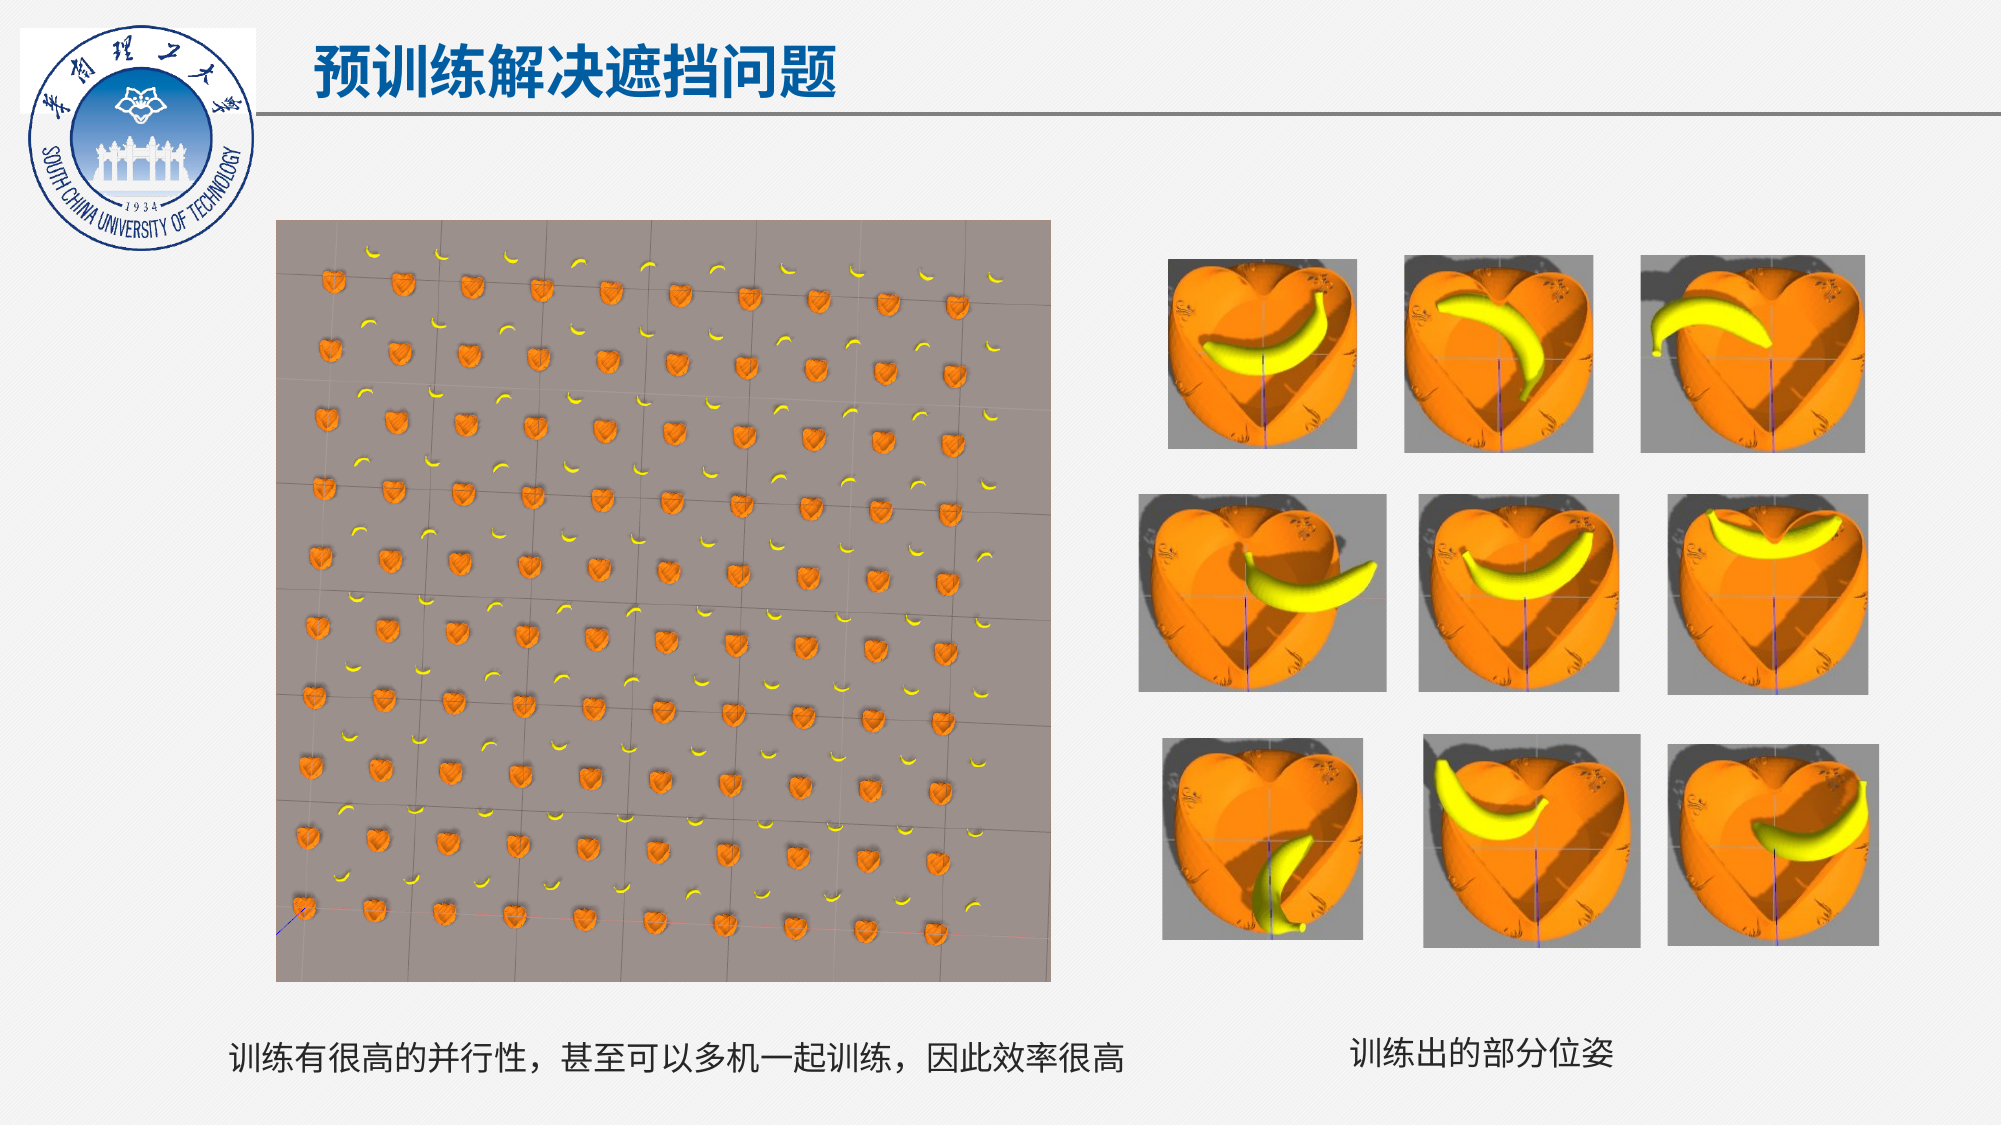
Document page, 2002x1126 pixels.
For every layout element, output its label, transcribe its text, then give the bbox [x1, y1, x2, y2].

picture [1418, 493, 1620, 692]
picture [1667, 493, 1869, 696]
picture [276, 219, 1051, 983]
text_box 训练出的部分位姿 [1334, 984, 1730, 1080]
picture [28, 25, 254, 251]
picture [1138, 493, 1387, 692]
picture [1167, 259, 1358, 450]
text_box 训练有很高的并行性，甚至可以多机一起训练，因此效率很高 [213, 989, 1169, 1084]
text_box [18, 26, 26, 116]
picture [1404, 255, 1594, 453]
picture [1161, 738, 1364, 940]
picture [1667, 744, 1880, 946]
picture [1423, 734, 1641, 948]
picture [1640, 255, 1866, 453]
text_box 预训练解决遮挡问题 [279, 27, 871, 113]
